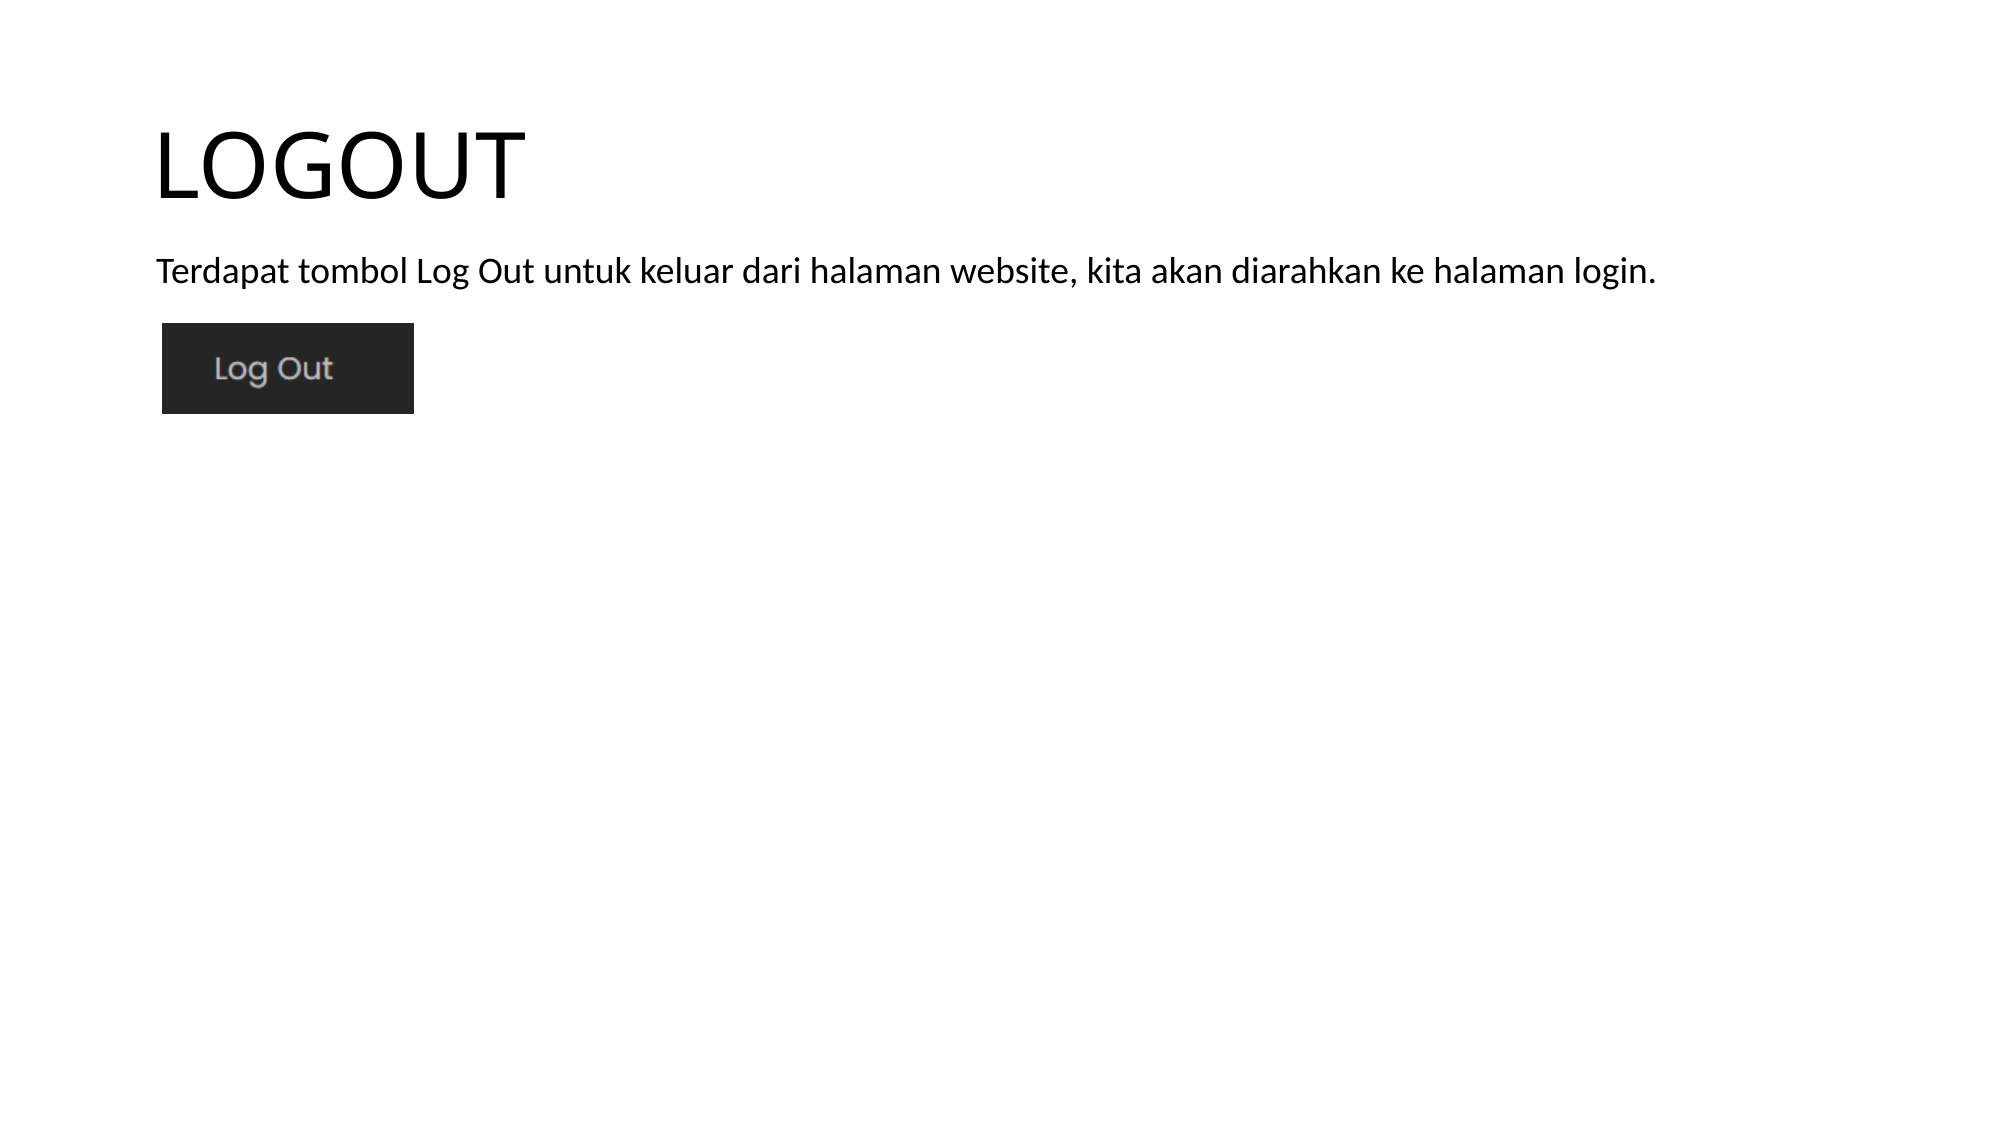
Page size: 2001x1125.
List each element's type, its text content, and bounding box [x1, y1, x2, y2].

text_box Terdapat tombol Log Out untuk keluar dari halaman website, kita akan diarahkan ke halaman login. [141, 238, 1674, 299]
title LOGOUT [137, 59, 1863, 278]
picture [162, 323, 414, 414]
